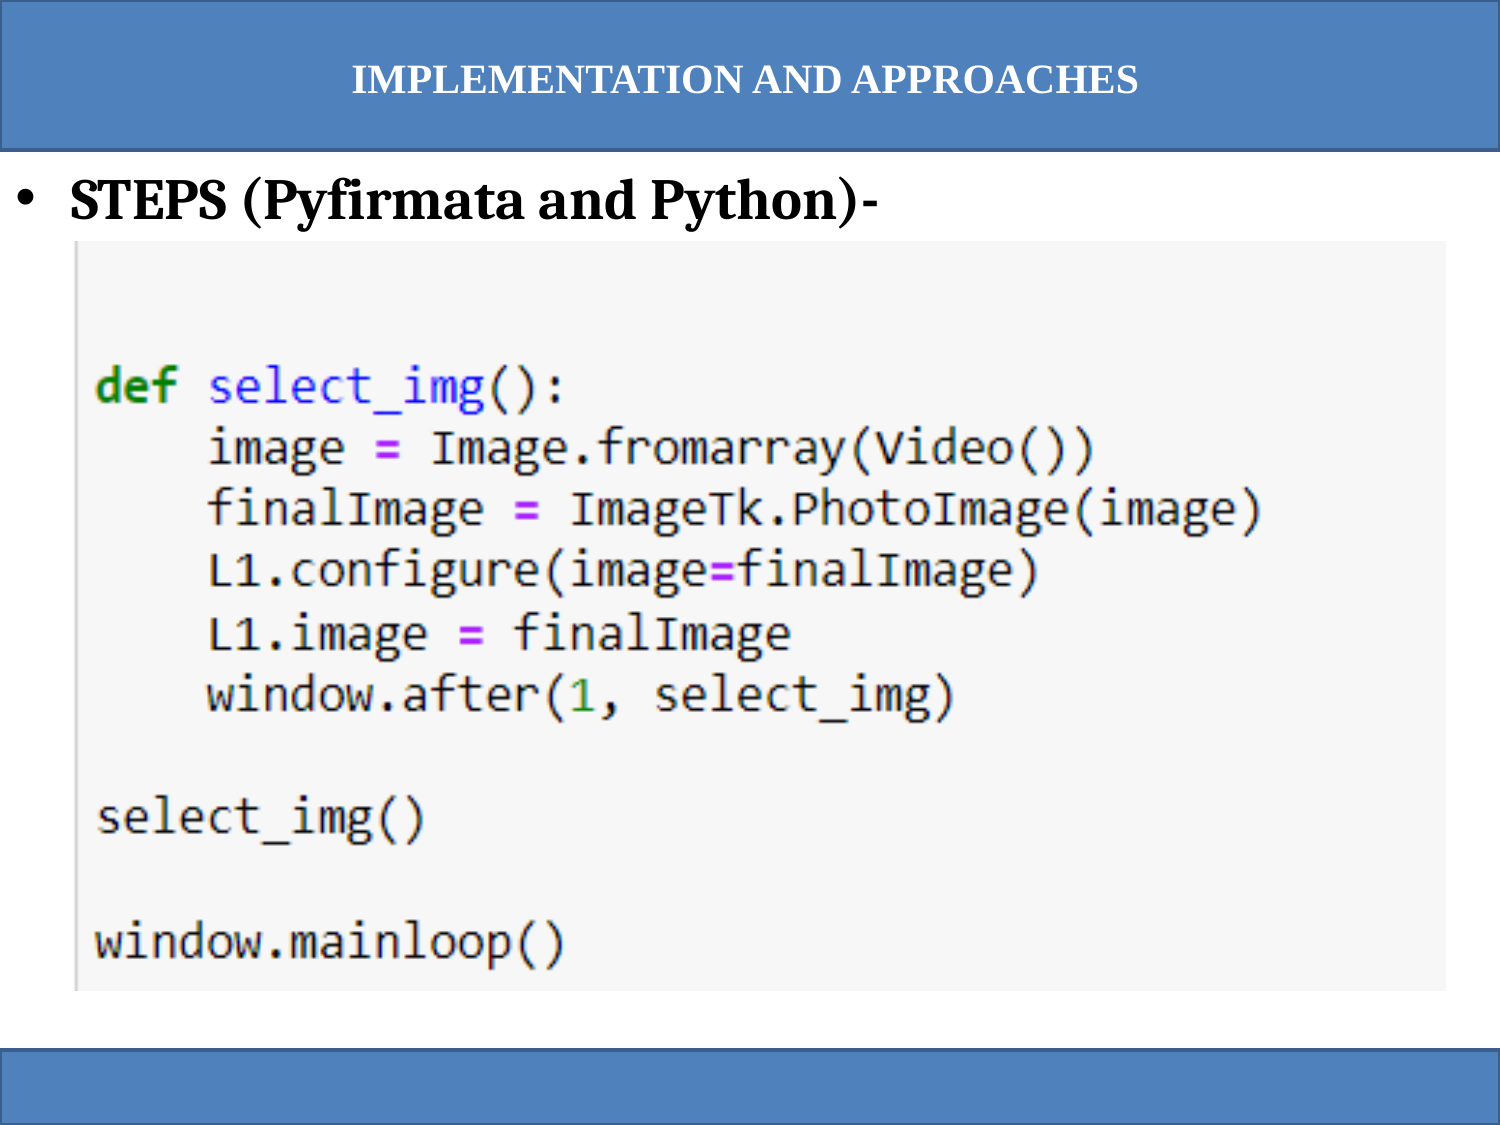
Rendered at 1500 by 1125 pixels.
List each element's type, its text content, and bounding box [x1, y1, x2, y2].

picture [67, 241, 1446, 991]
title IMPLEMENTATION AND APPROACHES [44, 1, 1447, 153]
list STEPS (Pyfirmata and Python)- [0, 153, 1500, 1047]
